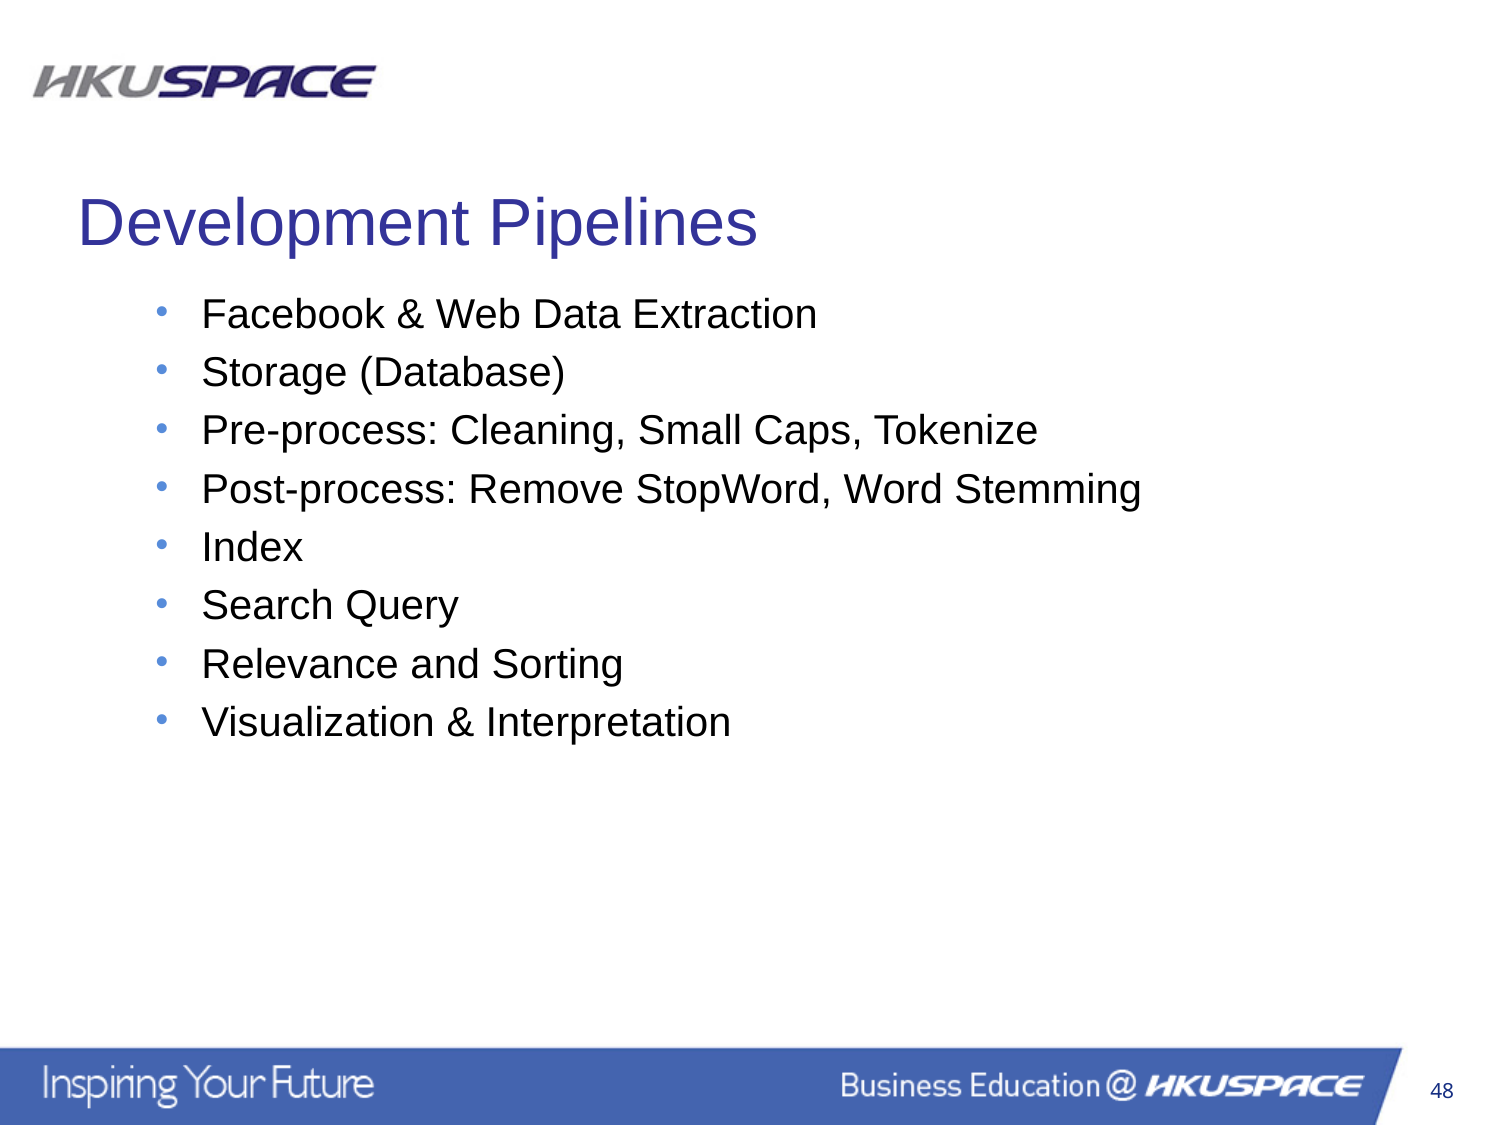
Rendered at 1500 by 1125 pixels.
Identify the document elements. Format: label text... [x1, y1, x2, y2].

picture [0, 0, 1500, 1125]
text_box Facebook & Web Data Extraction Storage (Database) Pre-process: Cleaning, Small Caps, Tokenize Post-process: Remove StopWord, Word Stemming Index Search Query Relevance and Sorting Visualization & Interpretation [64, 278, 1436, 1012]
title Development Pipelines [62, 101, 1388, 266]
slide_number 48 [1415, 1070, 1499, 1125]
